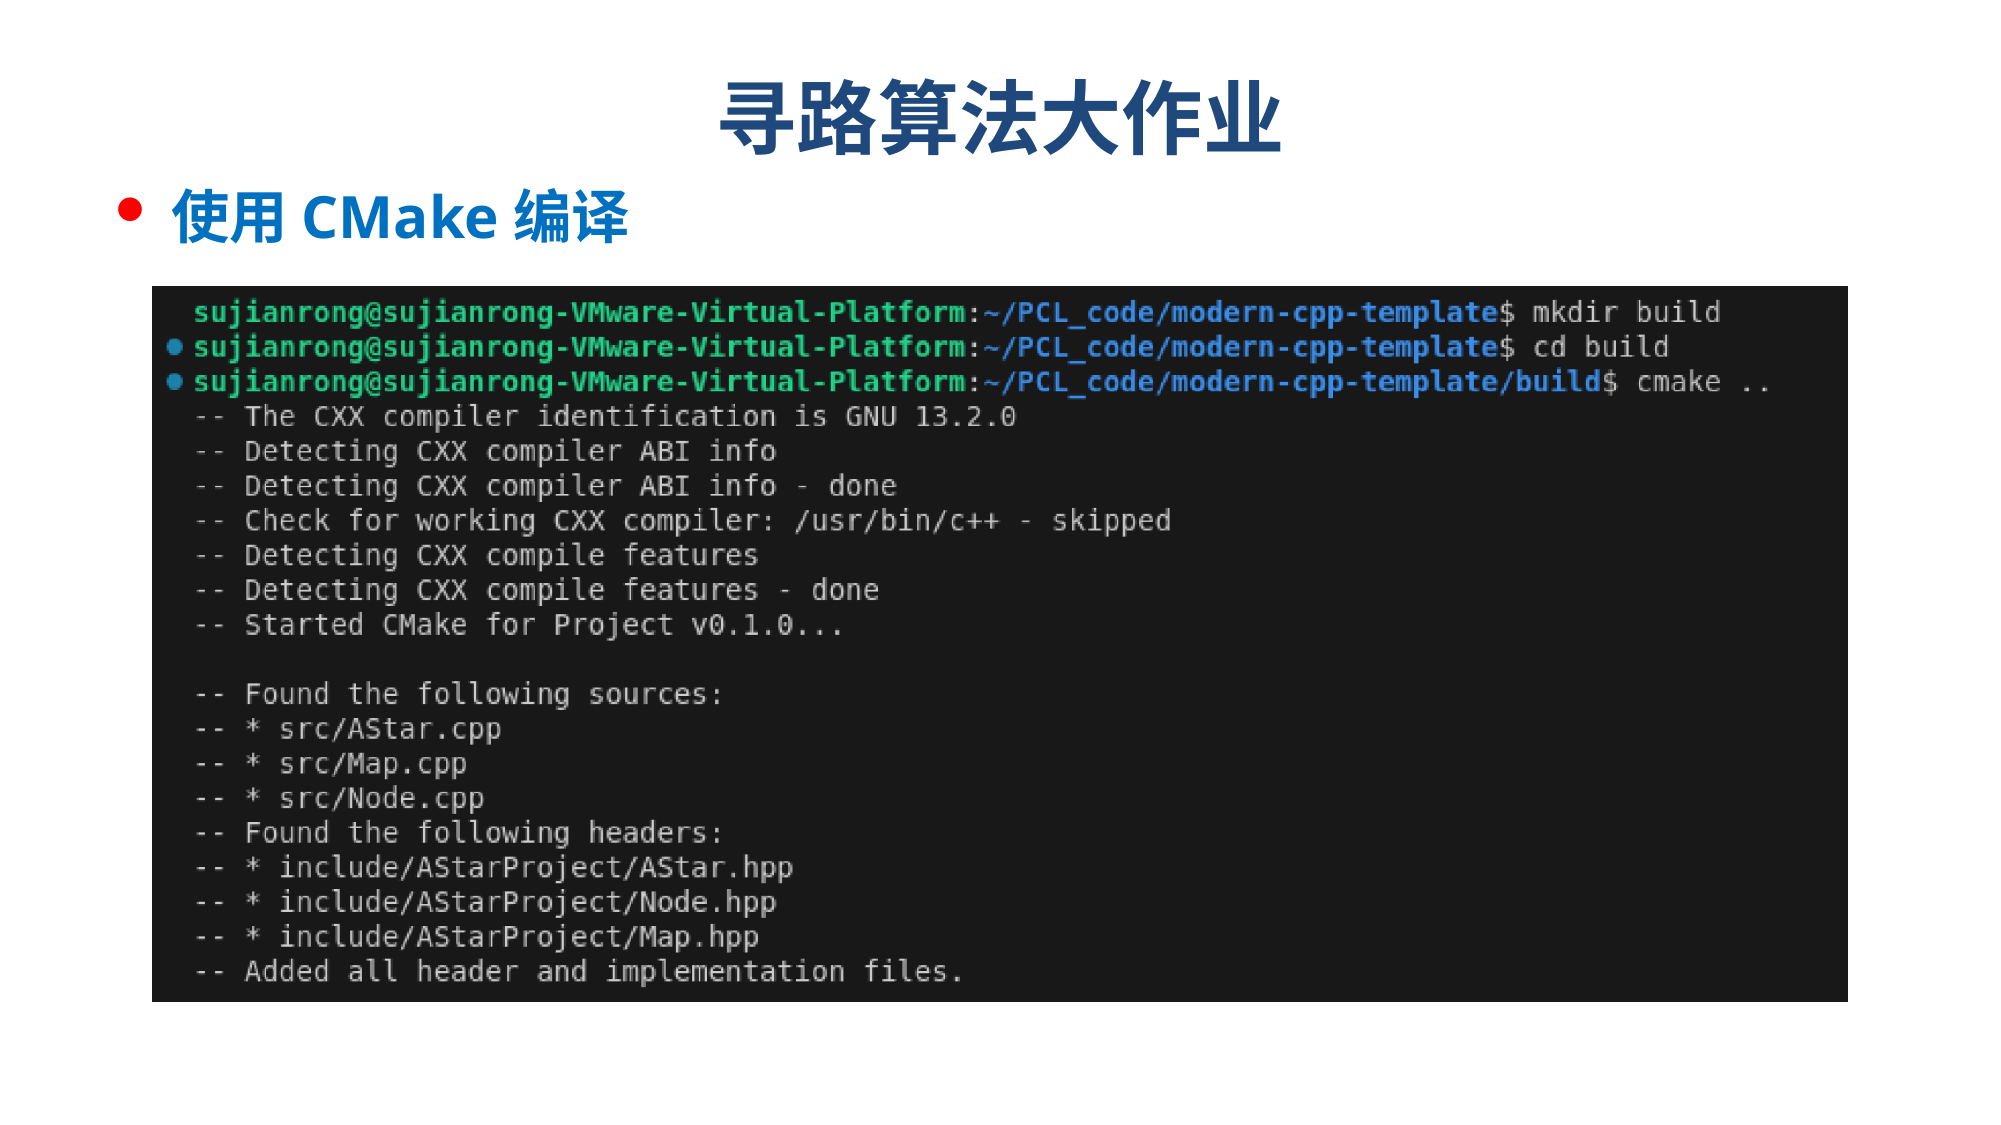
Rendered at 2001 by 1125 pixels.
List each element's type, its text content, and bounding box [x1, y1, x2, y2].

list 使用CMake编译 [99, 172, 837, 281]
title 寻路算法大作业 [101, 20, 1899, 173]
picture [152, 285, 1848, 1002]
